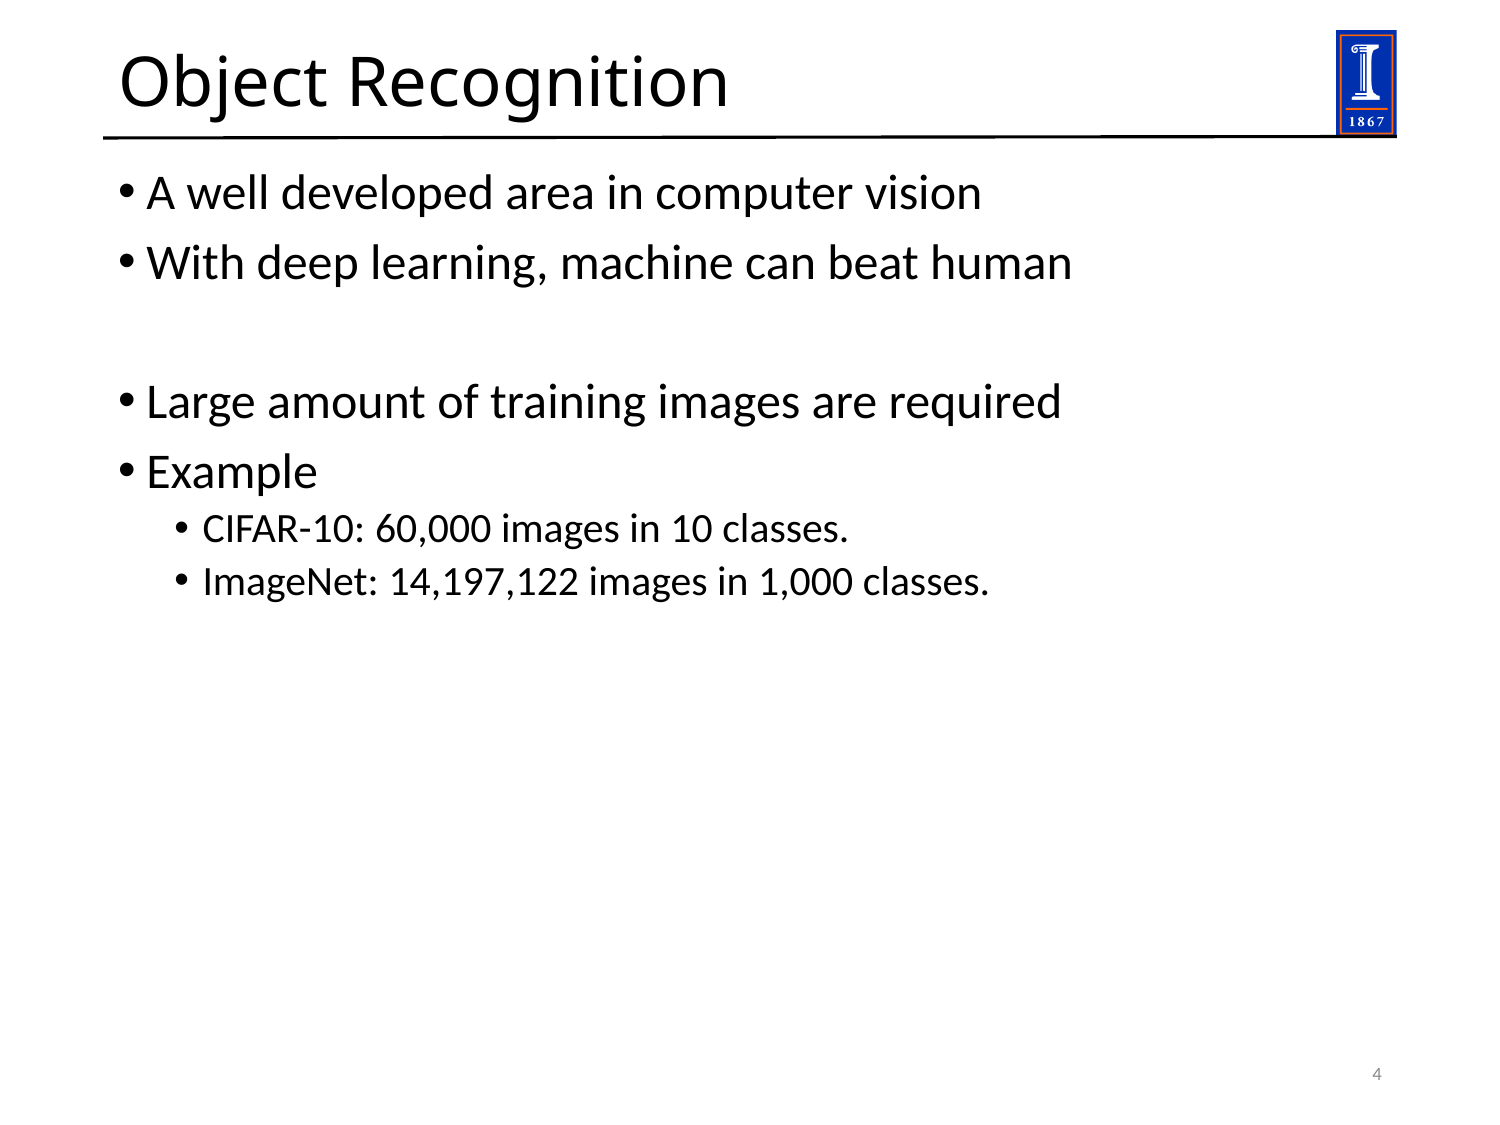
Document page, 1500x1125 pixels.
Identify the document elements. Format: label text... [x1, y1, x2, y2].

title Object Recognition [103, 30, 1397, 138]
slide_number 4 [1059, 1042, 1397, 1103]
list A well developed area in computer vision With deep learning, machine can beat human Large amount of training images are required Example CIFAR-10: 60,000 images in 10 classes. ImageNet: 14,197,122 images in 1,000 classes. [103, 158, 1397, 1014]
